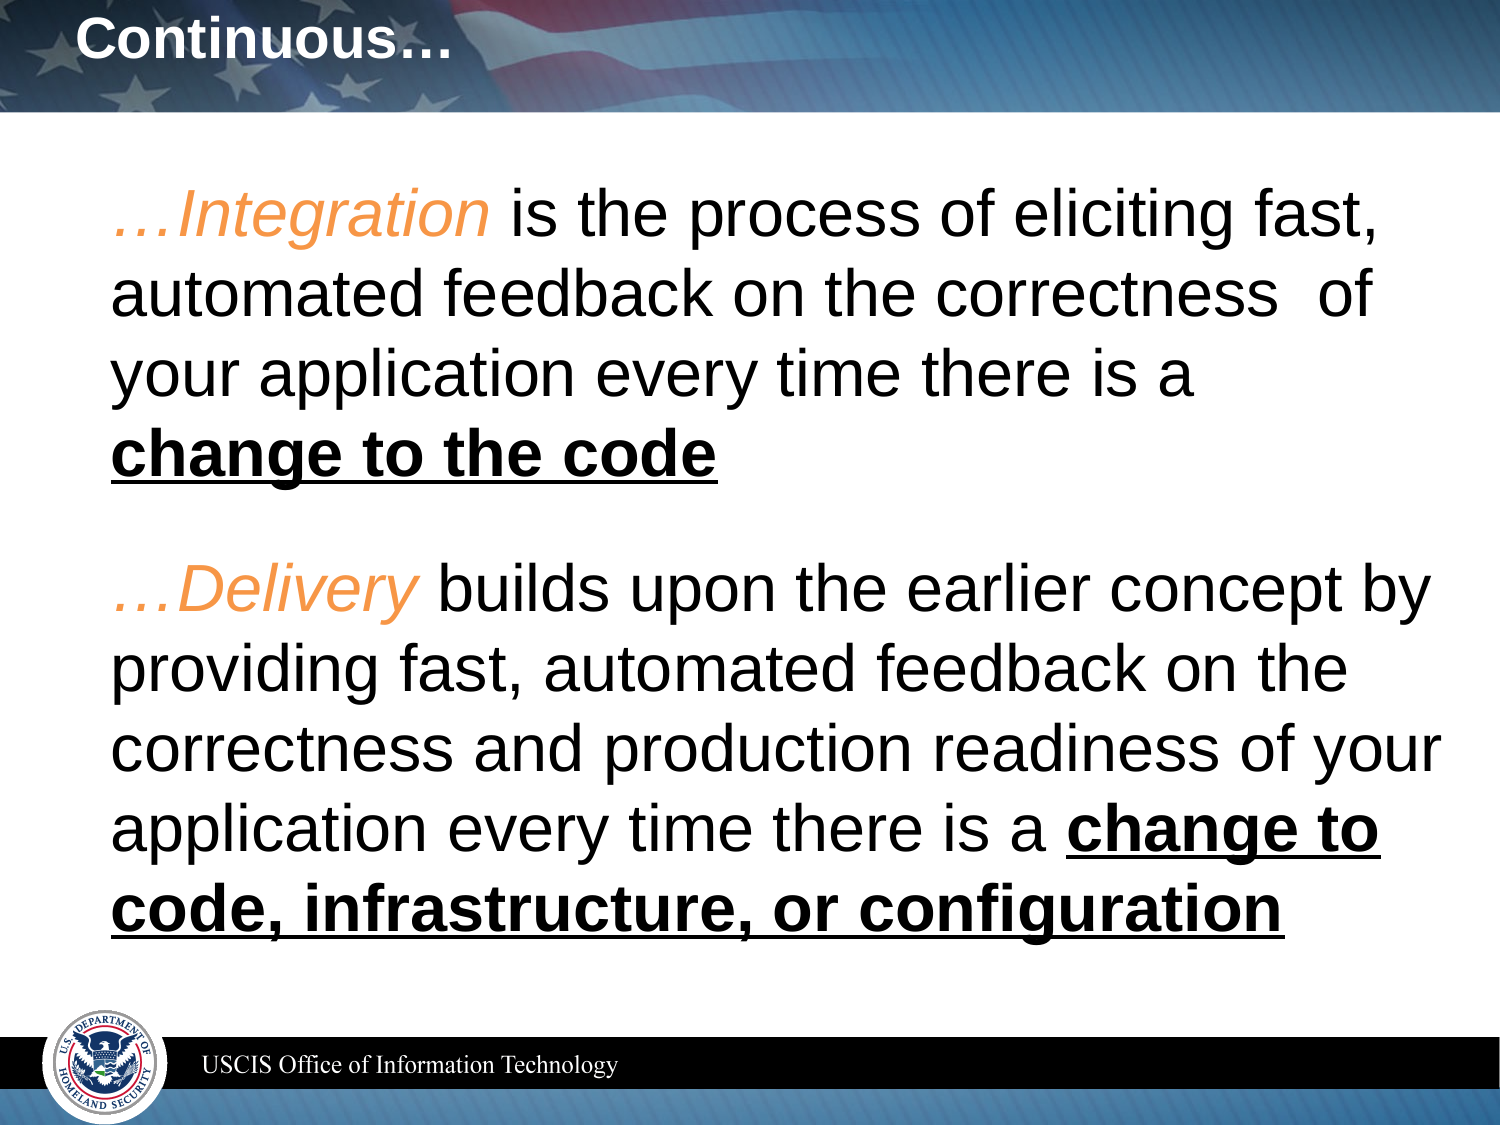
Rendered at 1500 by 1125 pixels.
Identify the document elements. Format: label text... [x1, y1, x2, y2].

text_box …Delivery builds upon the earlier concept by providing fast, automated feedback on the correctness and production readiness of your application every time there is a change to code, infrastructure, or configuration [103, 537, 1470, 952]
picture [0, 0, 1500, 112]
text_box …Integration is the process of eliciting fast, automated feedback on the correctness of your application every time there is a change to the code [103, 162, 1404, 498]
slide_number [1226, 1036, 1476, 1091]
picture [0, 1000, 1500, 1125]
title Continuous… [74, 0, 1426, 102]
